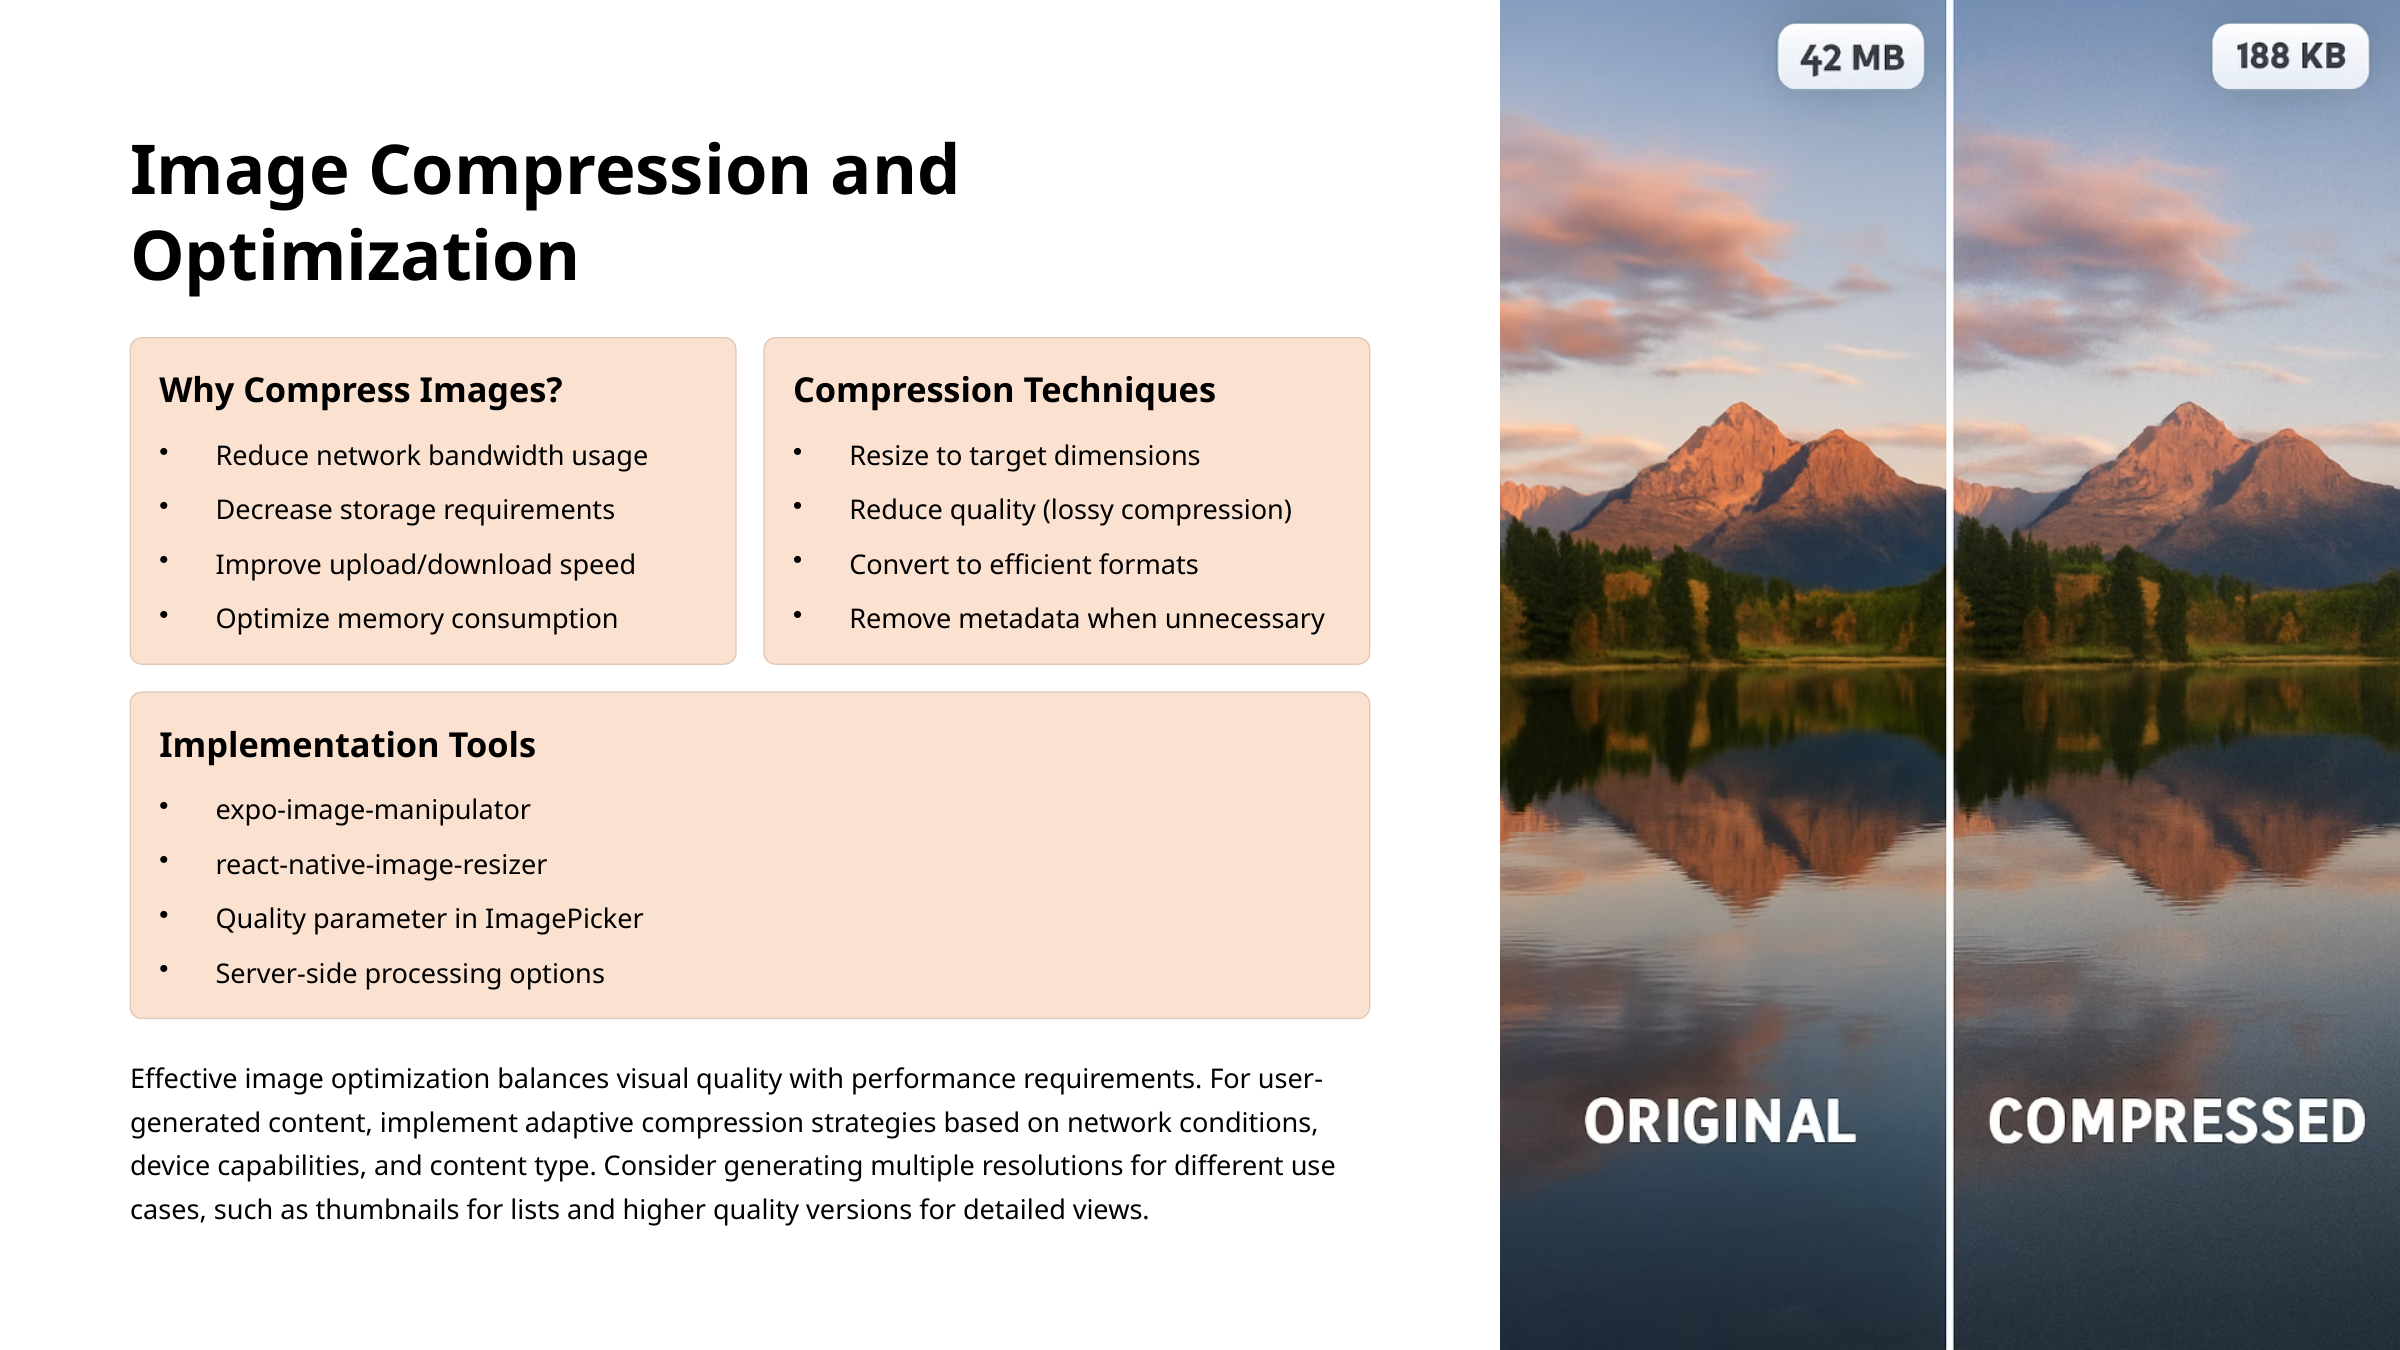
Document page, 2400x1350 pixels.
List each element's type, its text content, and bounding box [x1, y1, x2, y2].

text_box Convert to efficient formats [793, 535, 1341, 581]
picture [1499, 0, 2400, 1350]
text_box expo-image-manipulator [159, 781, 1341, 827]
text_box Optimize memory consumption [159, 590, 707, 635]
text_box [130, 337, 737, 665]
text_box Why Compress Images? [159, 366, 572, 411]
text_box Reduce network bandwidth usage [159, 427, 707, 472]
text_box [130, 692, 1370, 1019]
text_box Compression Techniques [793, 366, 1227, 411]
text_box [763, 337, 1370, 665]
text_box Effective image optimization balances visual quality with performance requirements. For user-generated content, implement adaptive compression strategies based on network conditions, device capabilities, and content type. Consider generating multiple resolutions for different use cases, such as thumbnails for lists and higher quality versions for detailed views. [130, 1049, 1370, 1229]
text_box Resize to target dimensions [793, 427, 1341, 472]
text_box Improve upload/download speed [159, 535, 707, 581]
text_box Server-side processing options [159, 944, 1341, 990]
text_box Remove metadata when unnecessary [793, 590, 1341, 635]
text_box Implementation Tools [159, 721, 527, 765]
text_box Image Compression and Optimization [130, 121, 1370, 296]
text_box Quality parameter in ImagePicker [159, 890, 1341, 935]
text_box Reduce quality (lossy compression) [793, 481, 1341, 527]
text_box react-native-image-resizer [159, 835, 1341, 881]
text_box Decrease storage requirements [159, 481, 707, 527]
